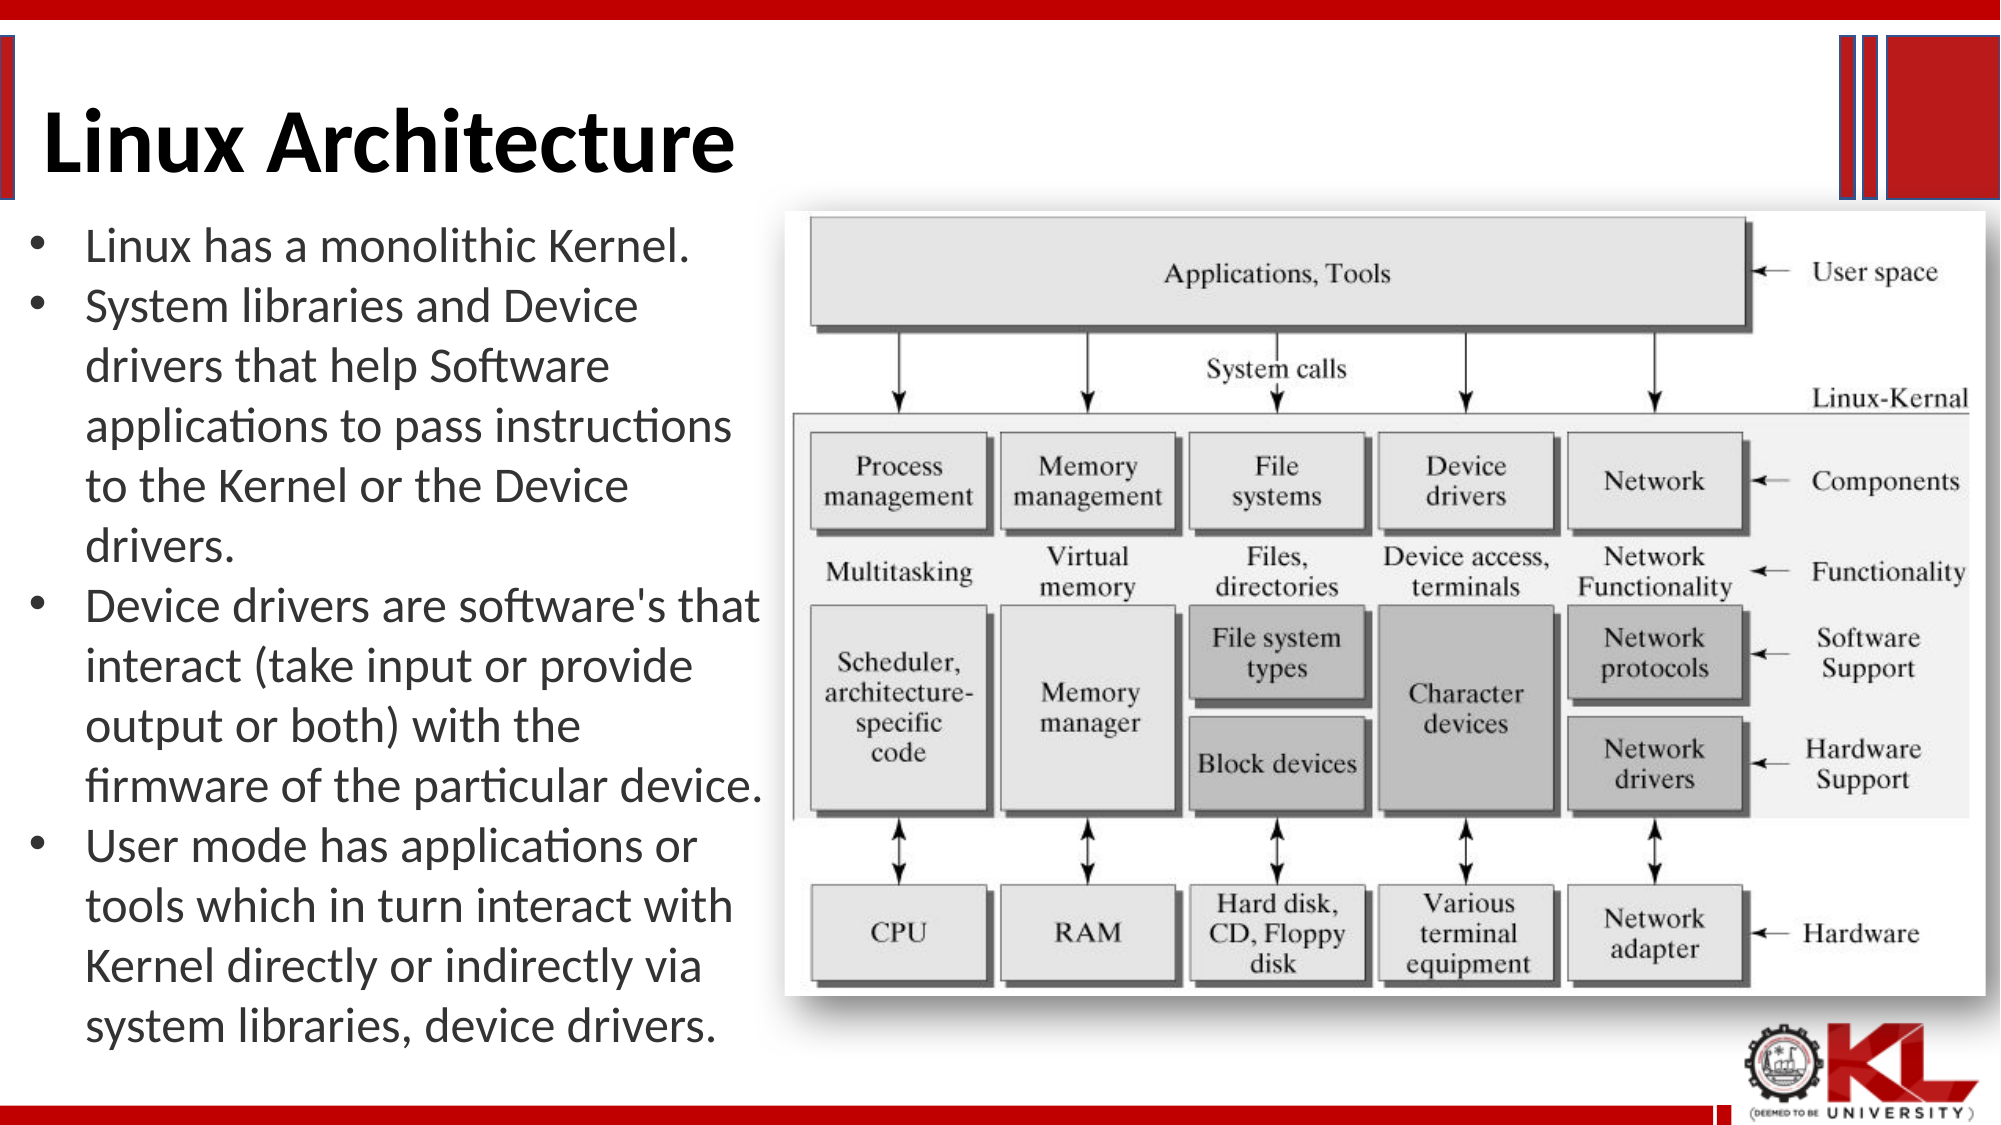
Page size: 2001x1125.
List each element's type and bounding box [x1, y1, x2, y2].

text_box [0, 0, 2000, 1125]
picture [784, 211, 1986, 996]
